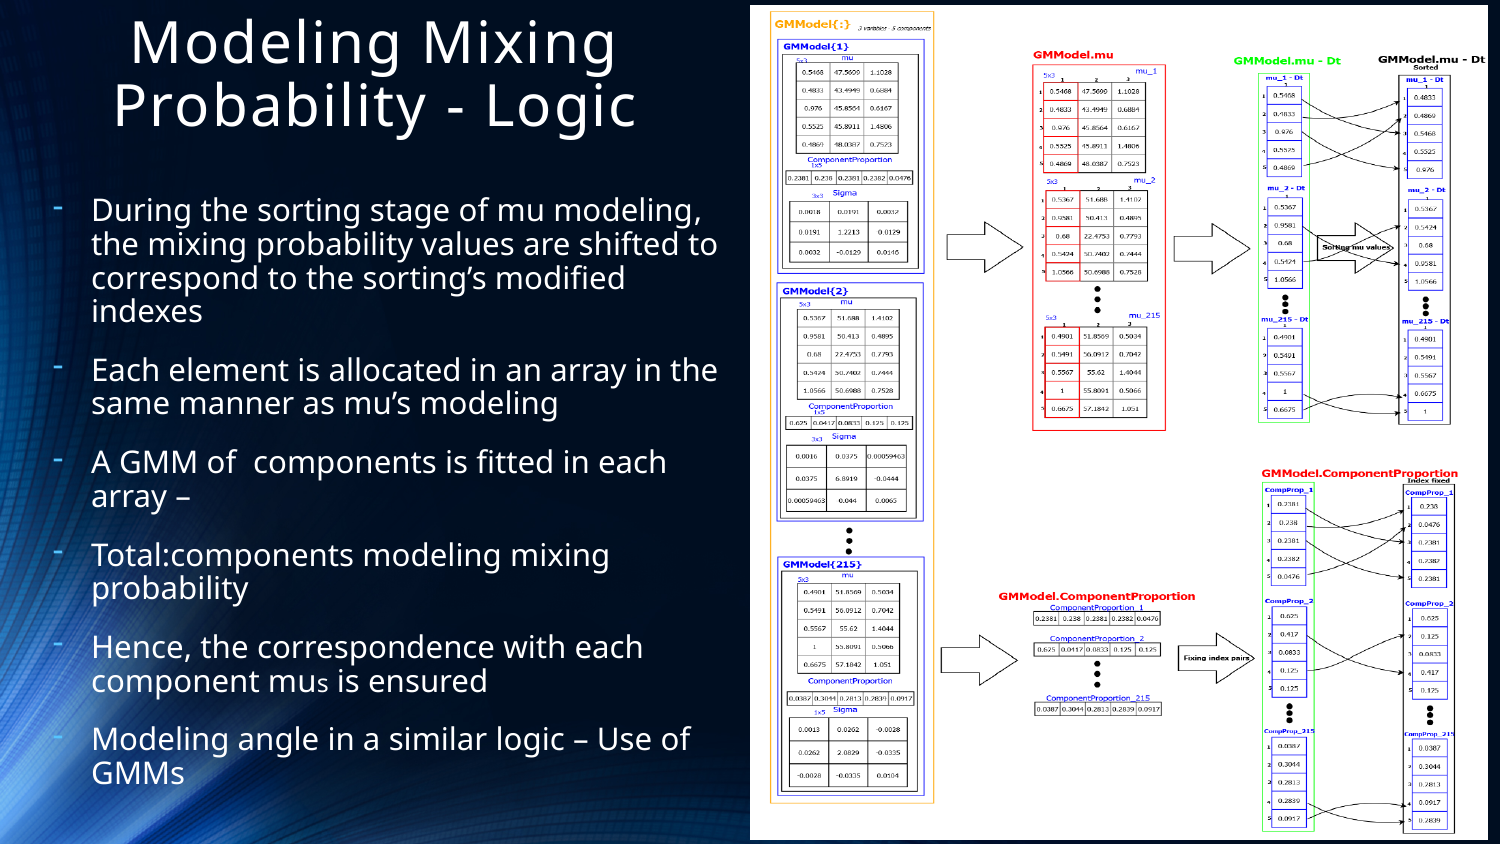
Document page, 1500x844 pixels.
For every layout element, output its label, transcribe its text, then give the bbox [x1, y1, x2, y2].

title Modeling Mixing Probability - Logic [0, 5, 749, 147]
picture [0, 0, 1500, 844]
